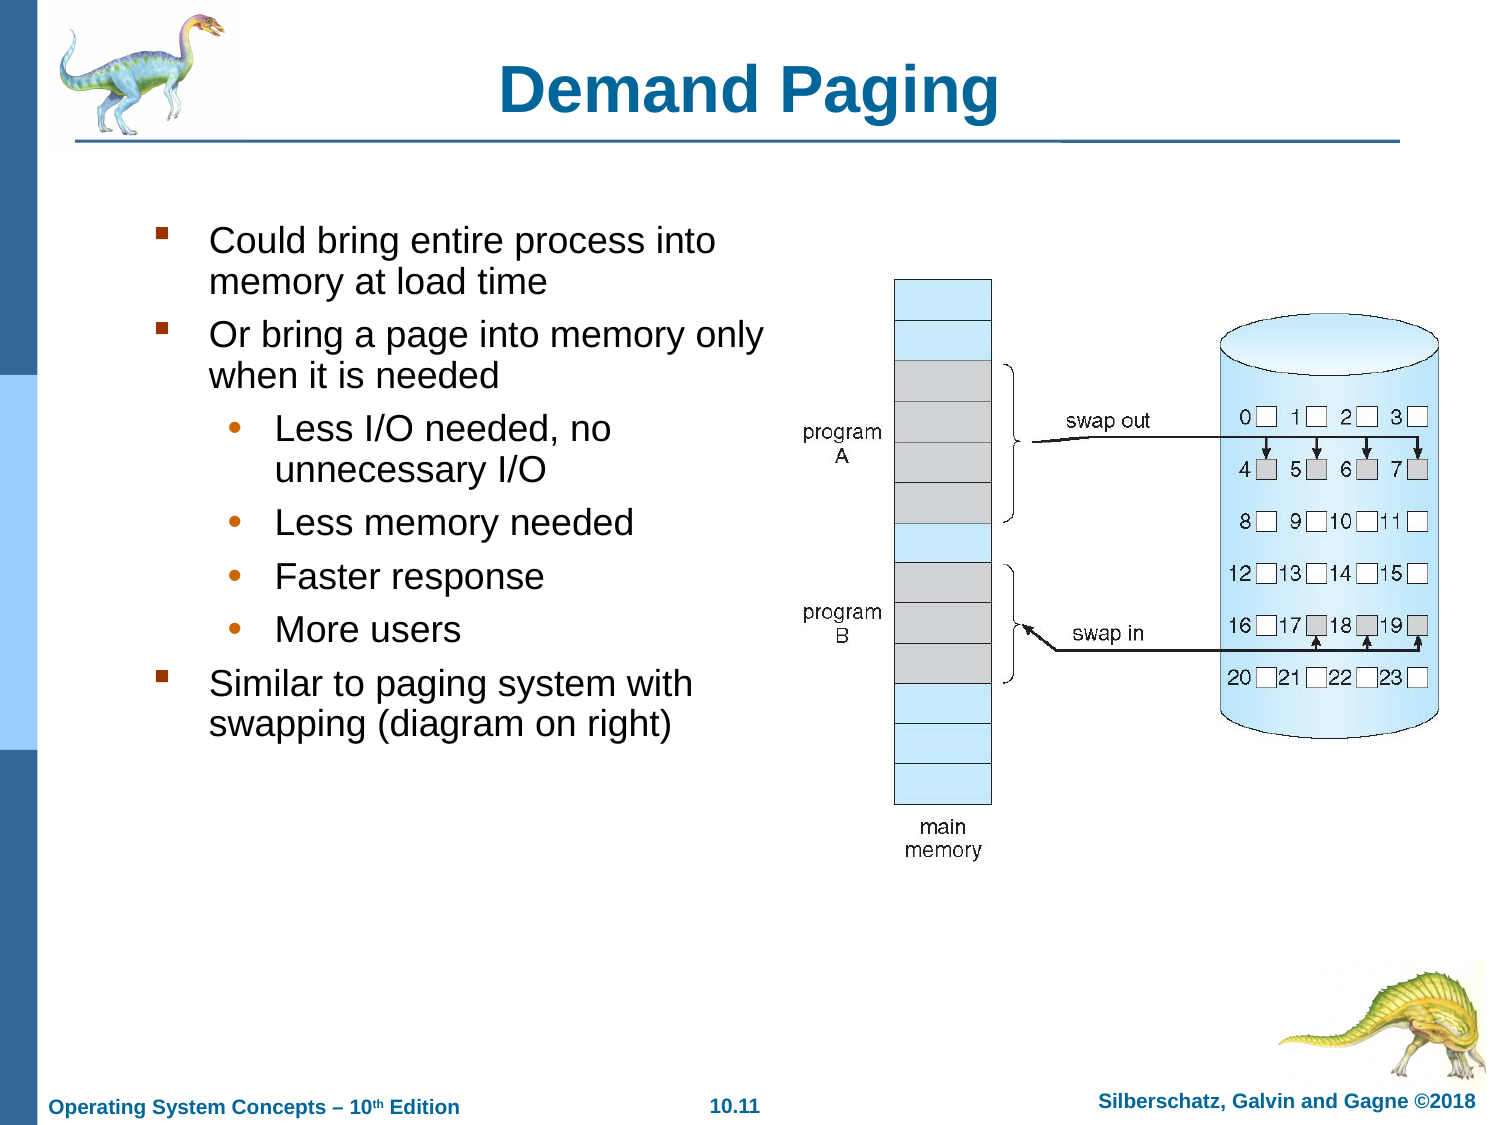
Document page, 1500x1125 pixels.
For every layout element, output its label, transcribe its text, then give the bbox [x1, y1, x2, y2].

list Could bring entire process into memory at load time Or bring a page into memory only when it is needed Less I/O needed, no unnecessary I/O Less memory needed Faster response More users Similar to paging system with swapping (diagram on right) [137, 213, 803, 1092]
picture [46, 0, 243, 149]
picture [1275, 959, 1486, 1090]
title Demand Paging [75, 38, 1425, 134]
picture [802, 278, 1440, 862]
